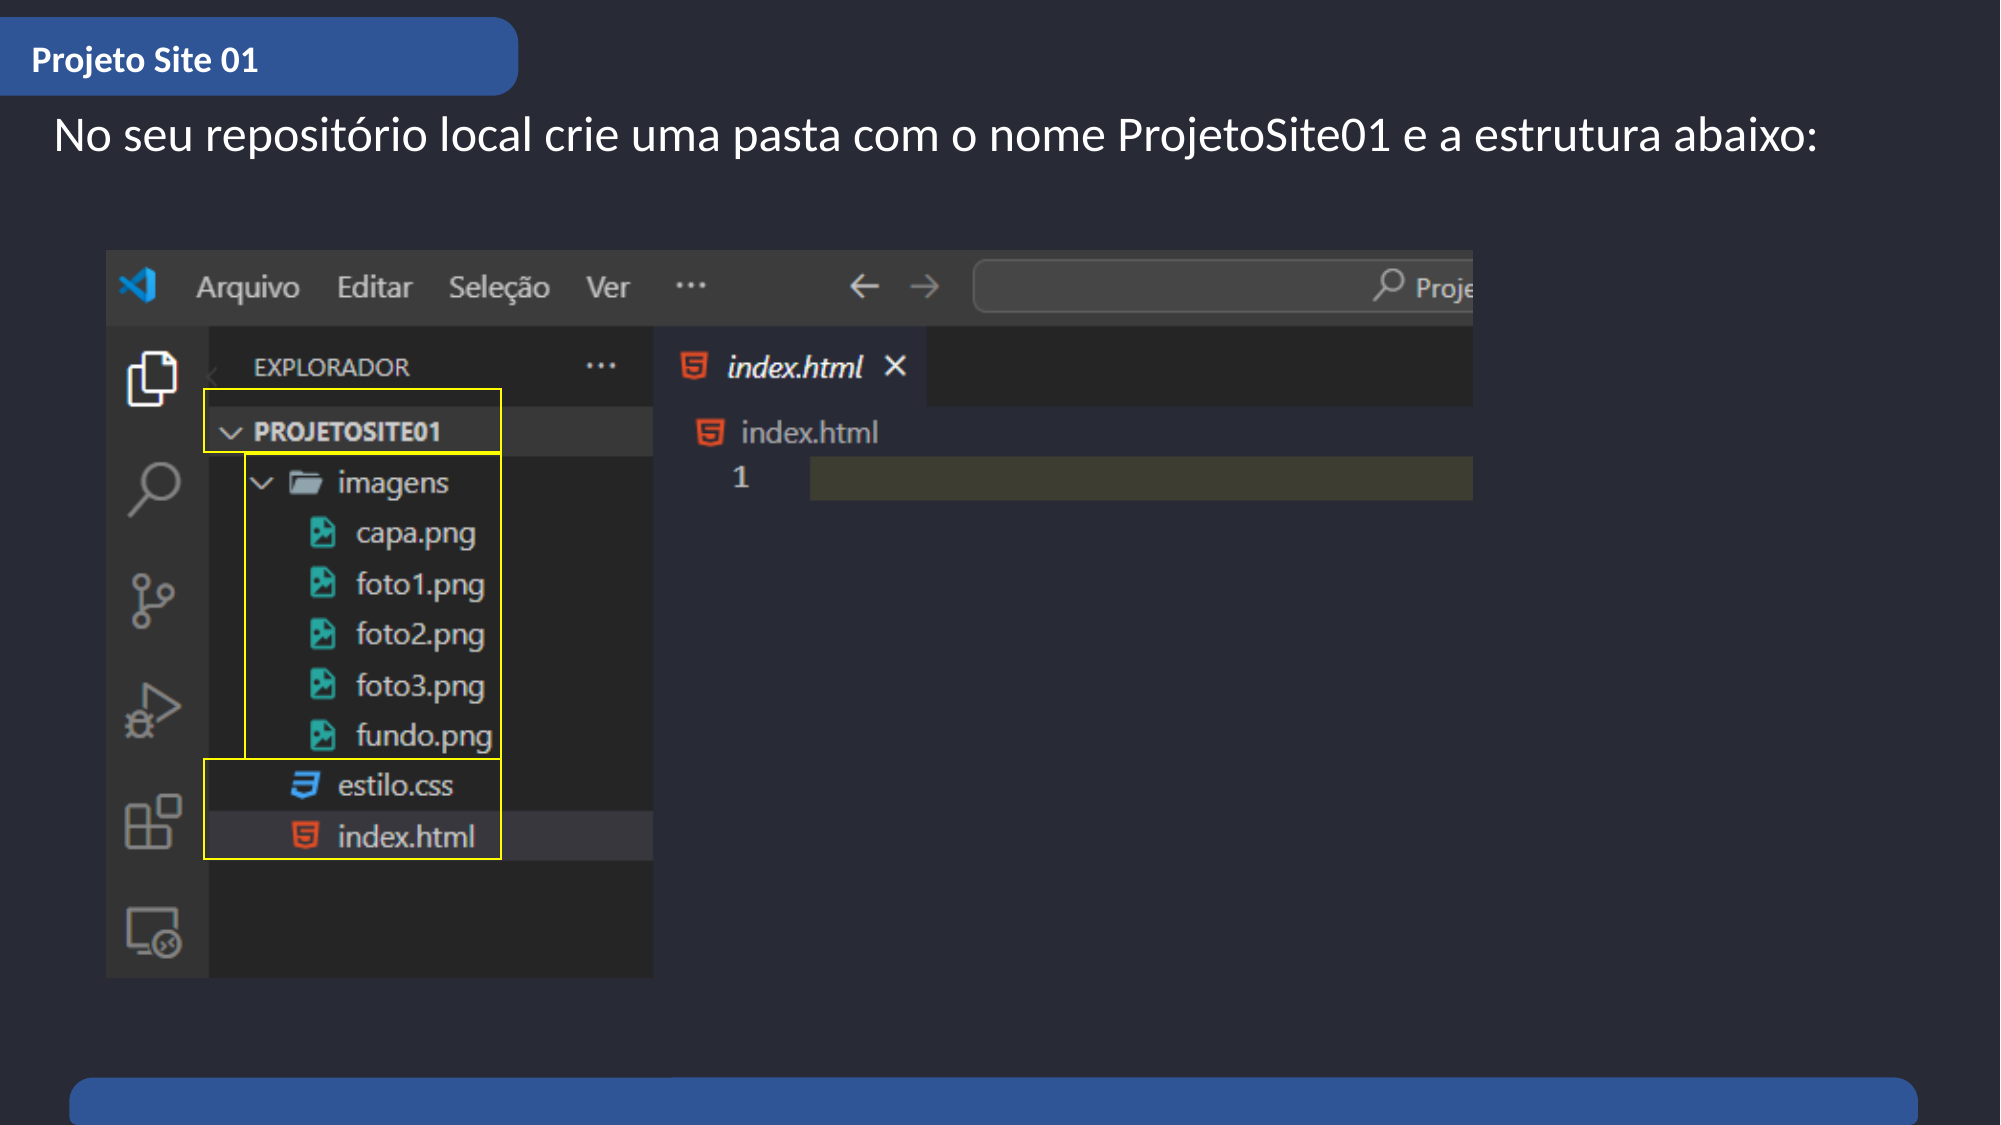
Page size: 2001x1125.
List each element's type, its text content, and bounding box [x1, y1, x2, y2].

text_box [68, 1076, 1919, 1125]
picture [106, 250, 1473, 978]
text_box Projeto Site 01 [16, 27, 275, 88]
text_box [0, 15, 520, 97]
text_box No seu repositório local crie uma pasta com o nome ProjetoSite01 e a estrutura abaixo: [38, 94, 2000, 169]
